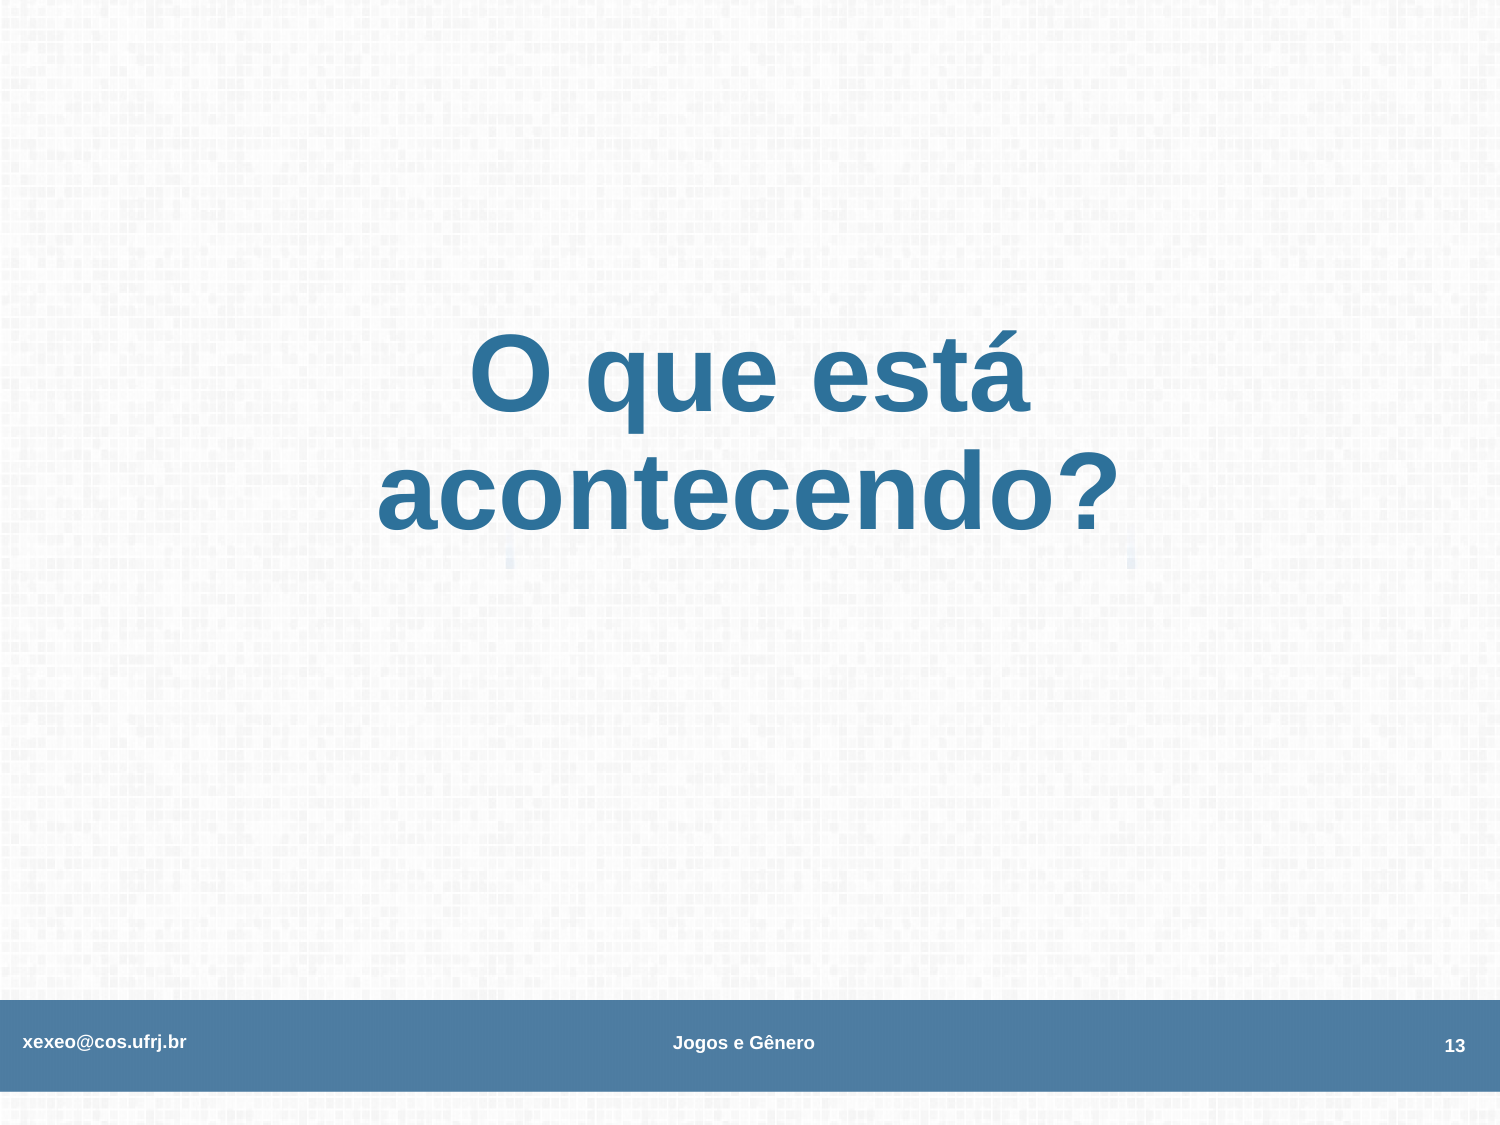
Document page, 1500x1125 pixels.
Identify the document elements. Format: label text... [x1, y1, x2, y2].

footer Jogos e Gênero [526, 1018, 962, 1066]
title O que está acontecendo? [112, 307, 1388, 563]
picture [0, 0, 1500, 1125]
slide_number 13 [1285, 1021, 1481, 1069]
slide_number xexeo@cos.ufrj.br [7, 1017, 203, 1066]
